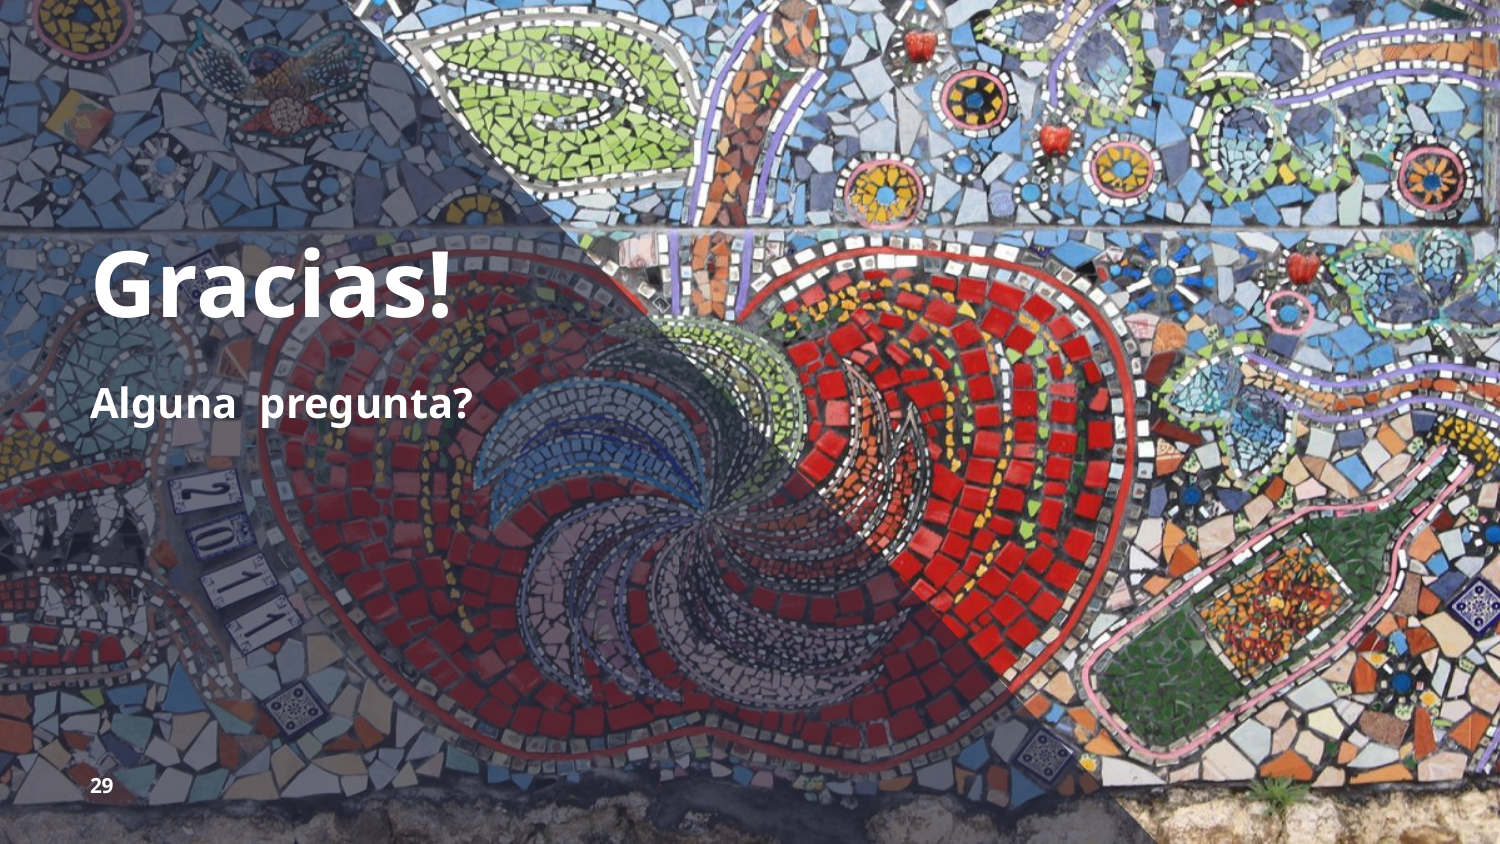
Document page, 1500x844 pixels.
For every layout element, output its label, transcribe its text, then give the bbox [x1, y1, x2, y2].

slide_number 29 [75, 766, 165, 807]
picture [342, 0, 1500, 844]
subtitle Alguna pregunta? [75, 354, 580, 696]
title Gracias! [75, 224, 580, 351]
